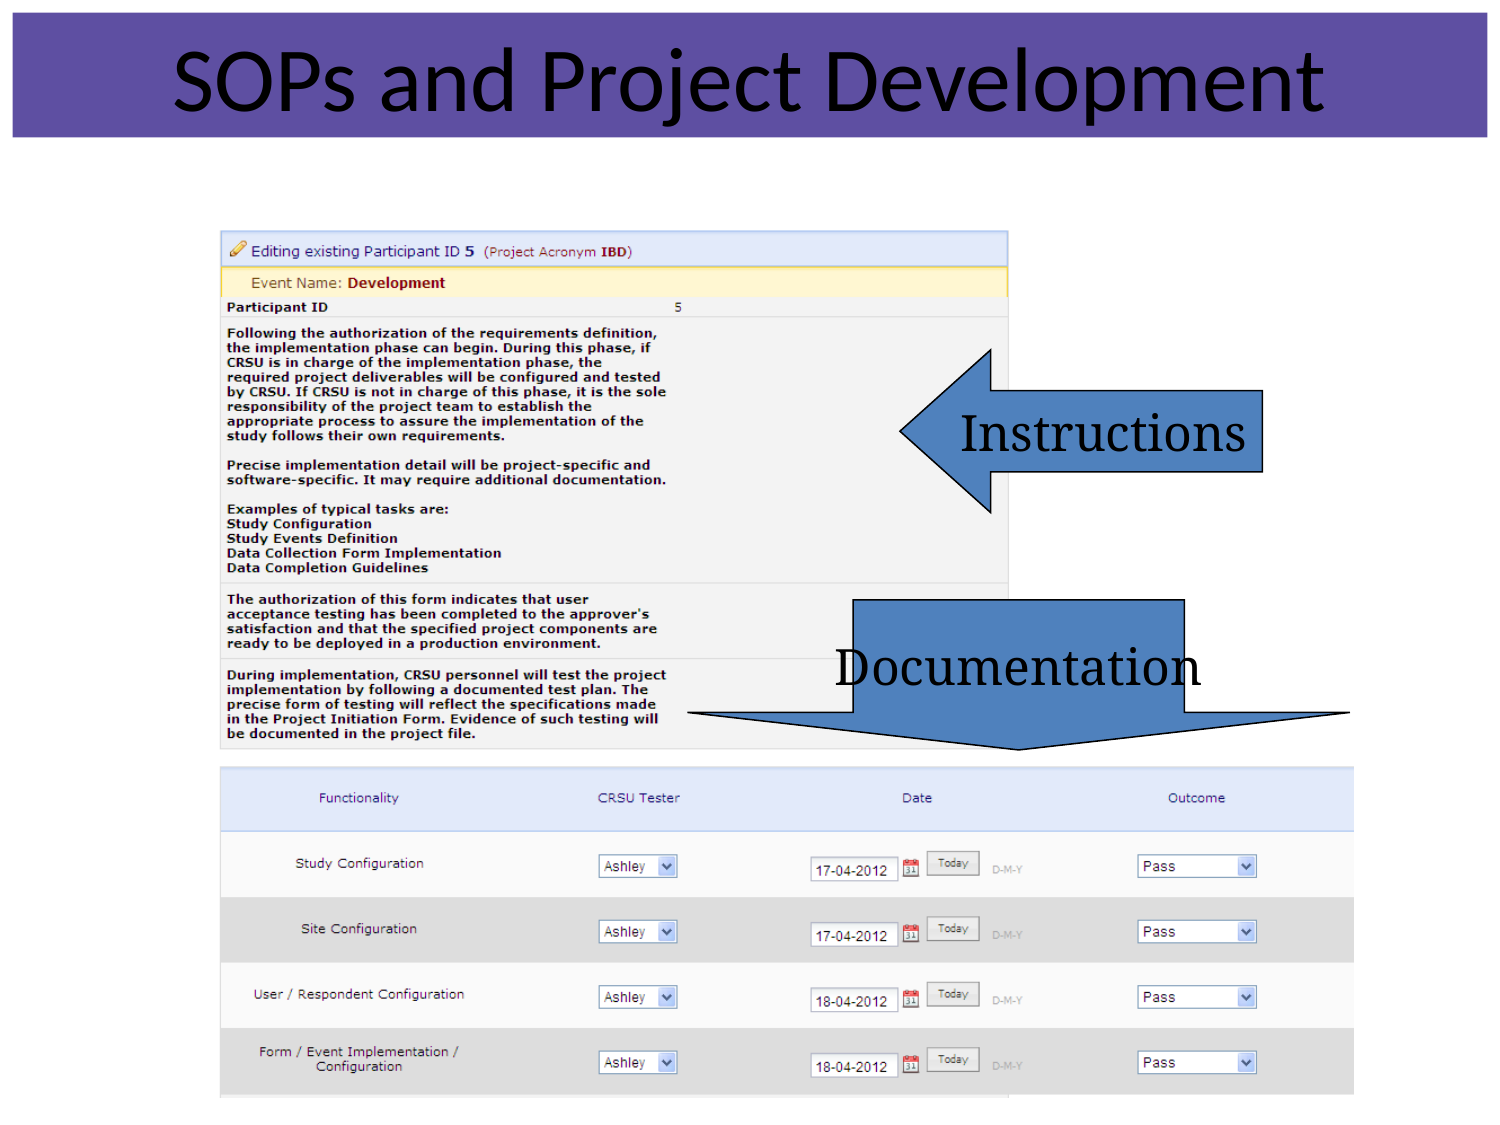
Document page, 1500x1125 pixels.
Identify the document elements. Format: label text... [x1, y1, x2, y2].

text_box SOPs and Project Development [12, 12, 1488, 138]
picture [212, 225, 1355, 1098]
